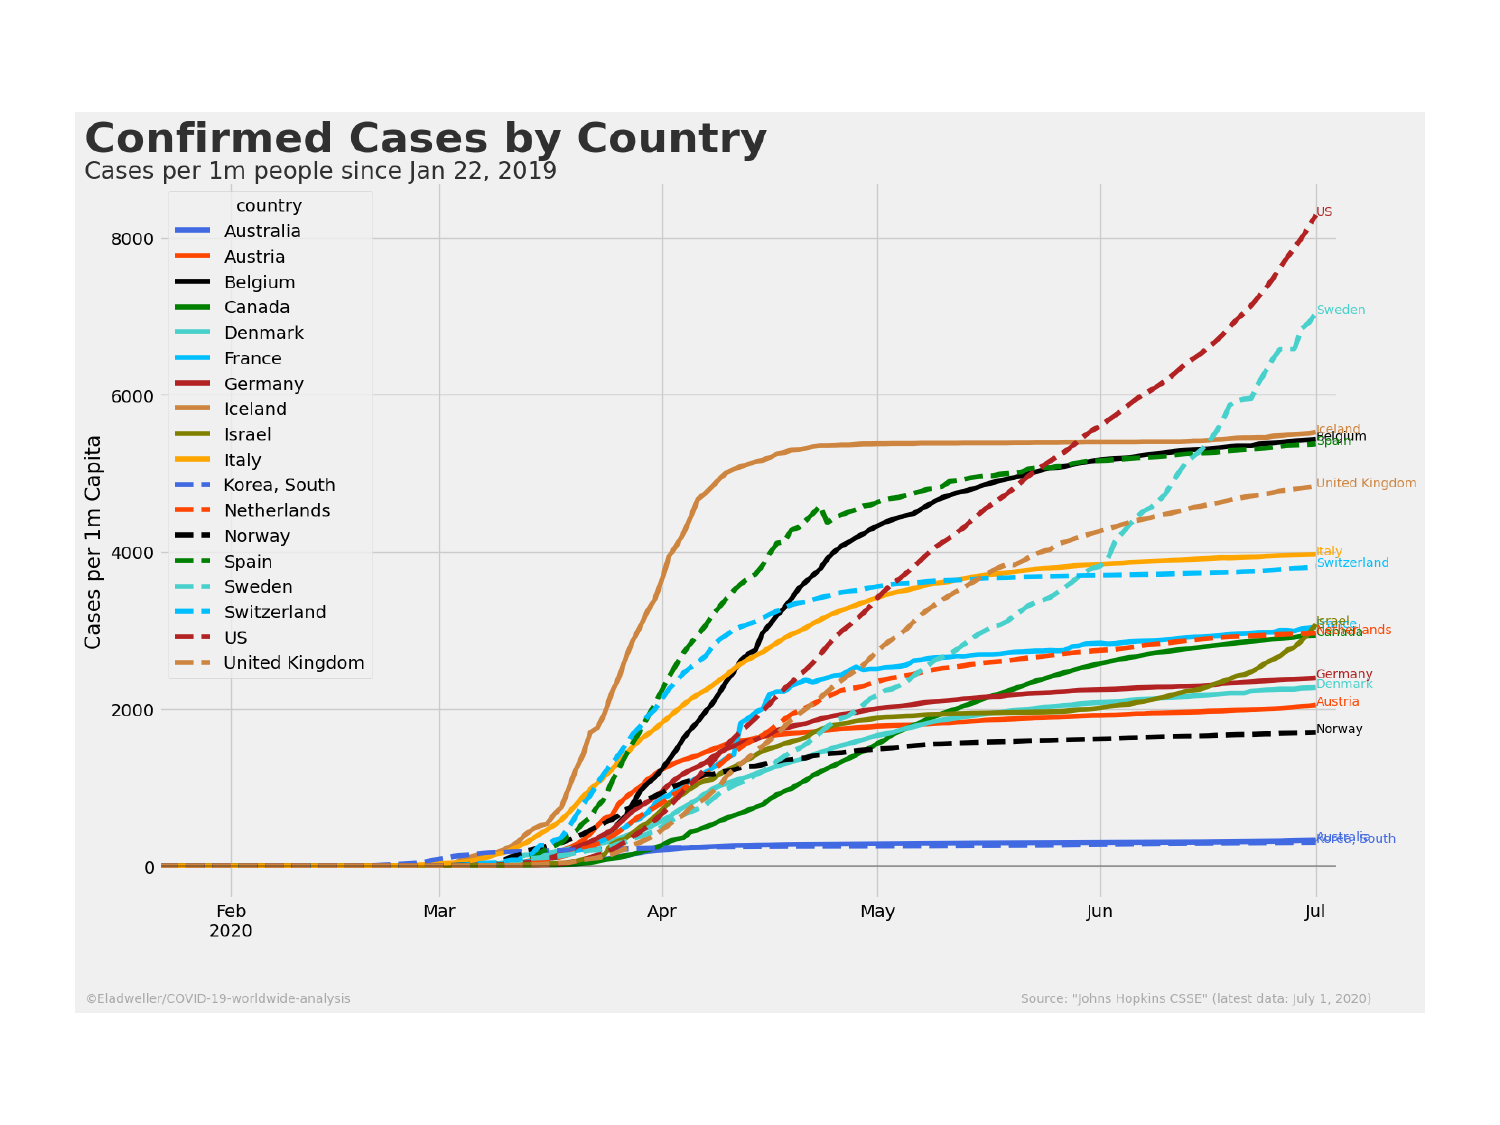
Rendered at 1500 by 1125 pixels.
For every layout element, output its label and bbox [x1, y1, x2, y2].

picture [74, 112, 1426, 1013]
